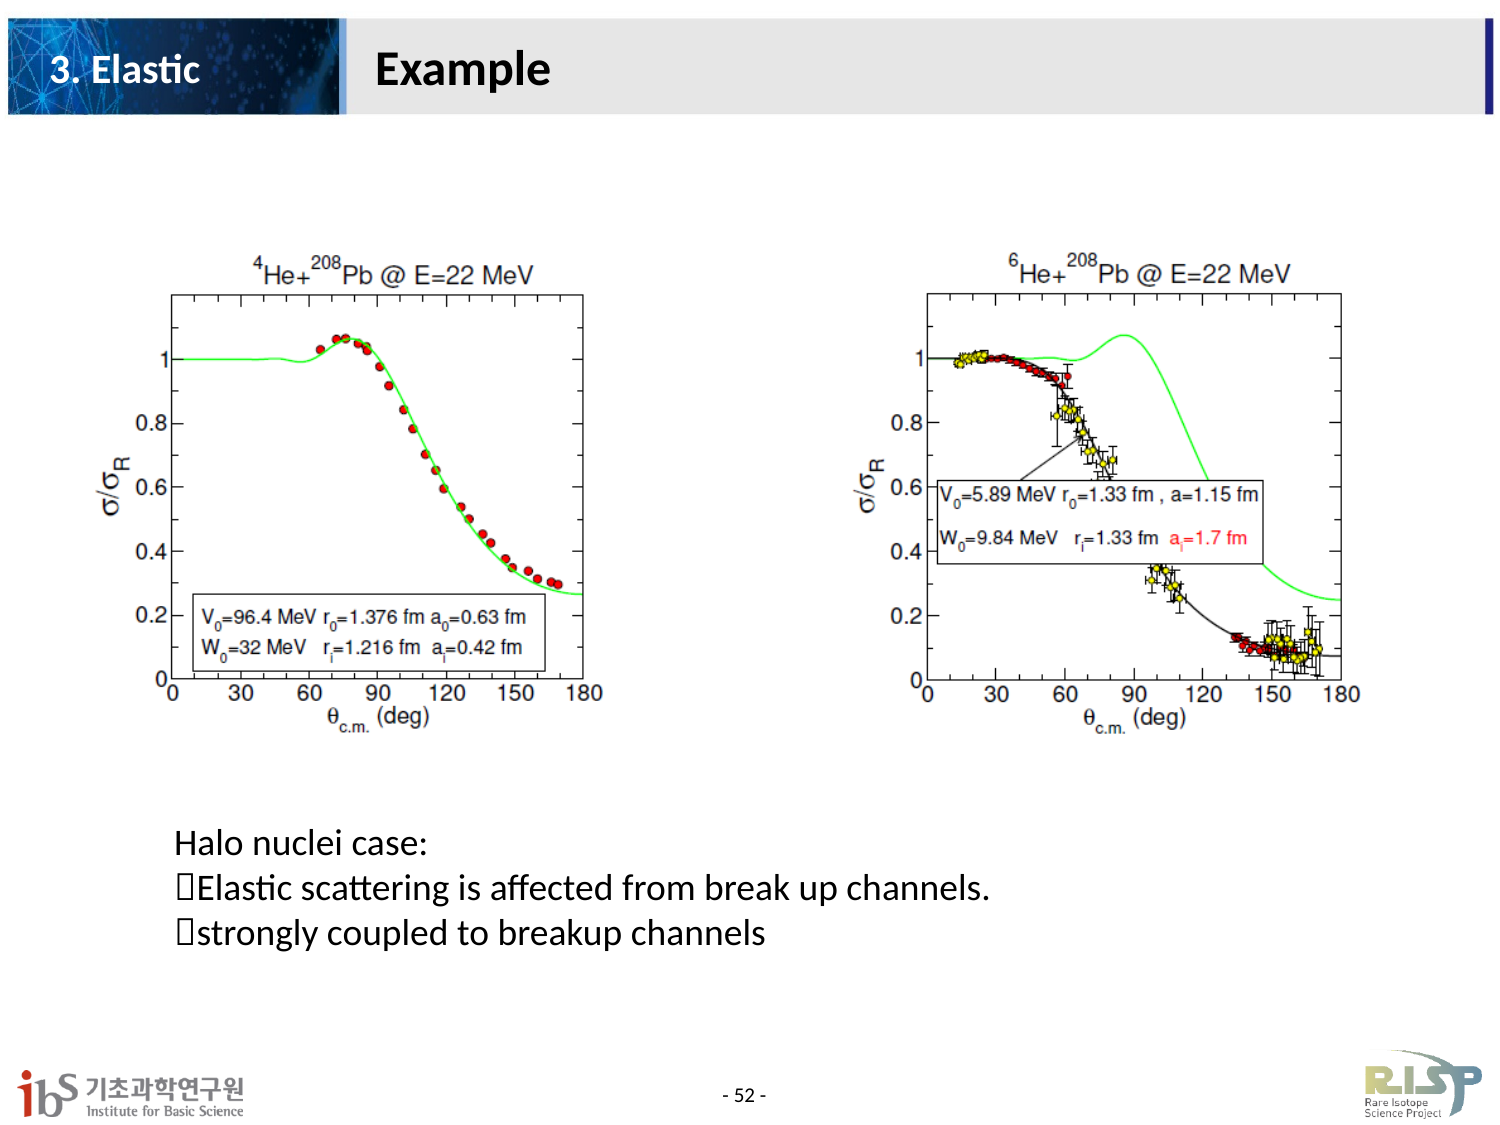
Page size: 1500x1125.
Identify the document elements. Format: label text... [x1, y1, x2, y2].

picture [55, 196, 1424, 783]
picture [2, 10, 1500, 130]
picture [1364, 1049, 1482, 1119]
text_box Halo nuclei case: Elastic scattering is affected from break up channels. strongly coupled to breakup channels [159, 810, 1435, 961]
picture [17, 1070, 243, 1117]
